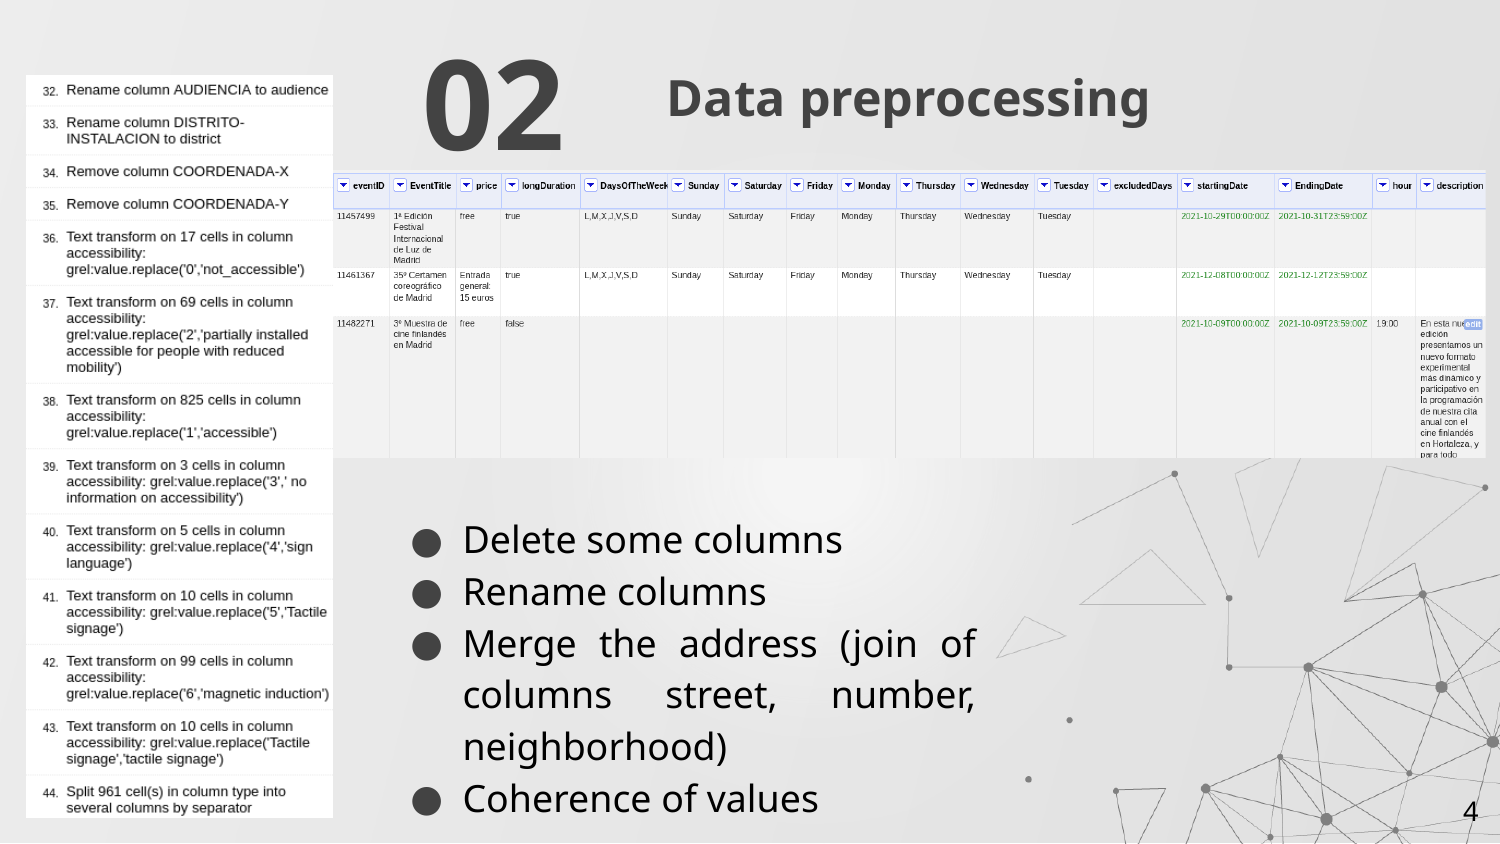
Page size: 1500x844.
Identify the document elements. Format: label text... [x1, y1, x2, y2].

title Data preprocessing [543, 51, 1274, 169]
text_box 02 [355, 10, 580, 169]
text_box Delete some columns Rename columns Merge the address (join of columns street, number, neighborhood) Coherence of values [372, 494, 992, 835]
picture [0, 0, 1500, 844]
slide_number ‹#› [1403, 779, 1494, 844]
